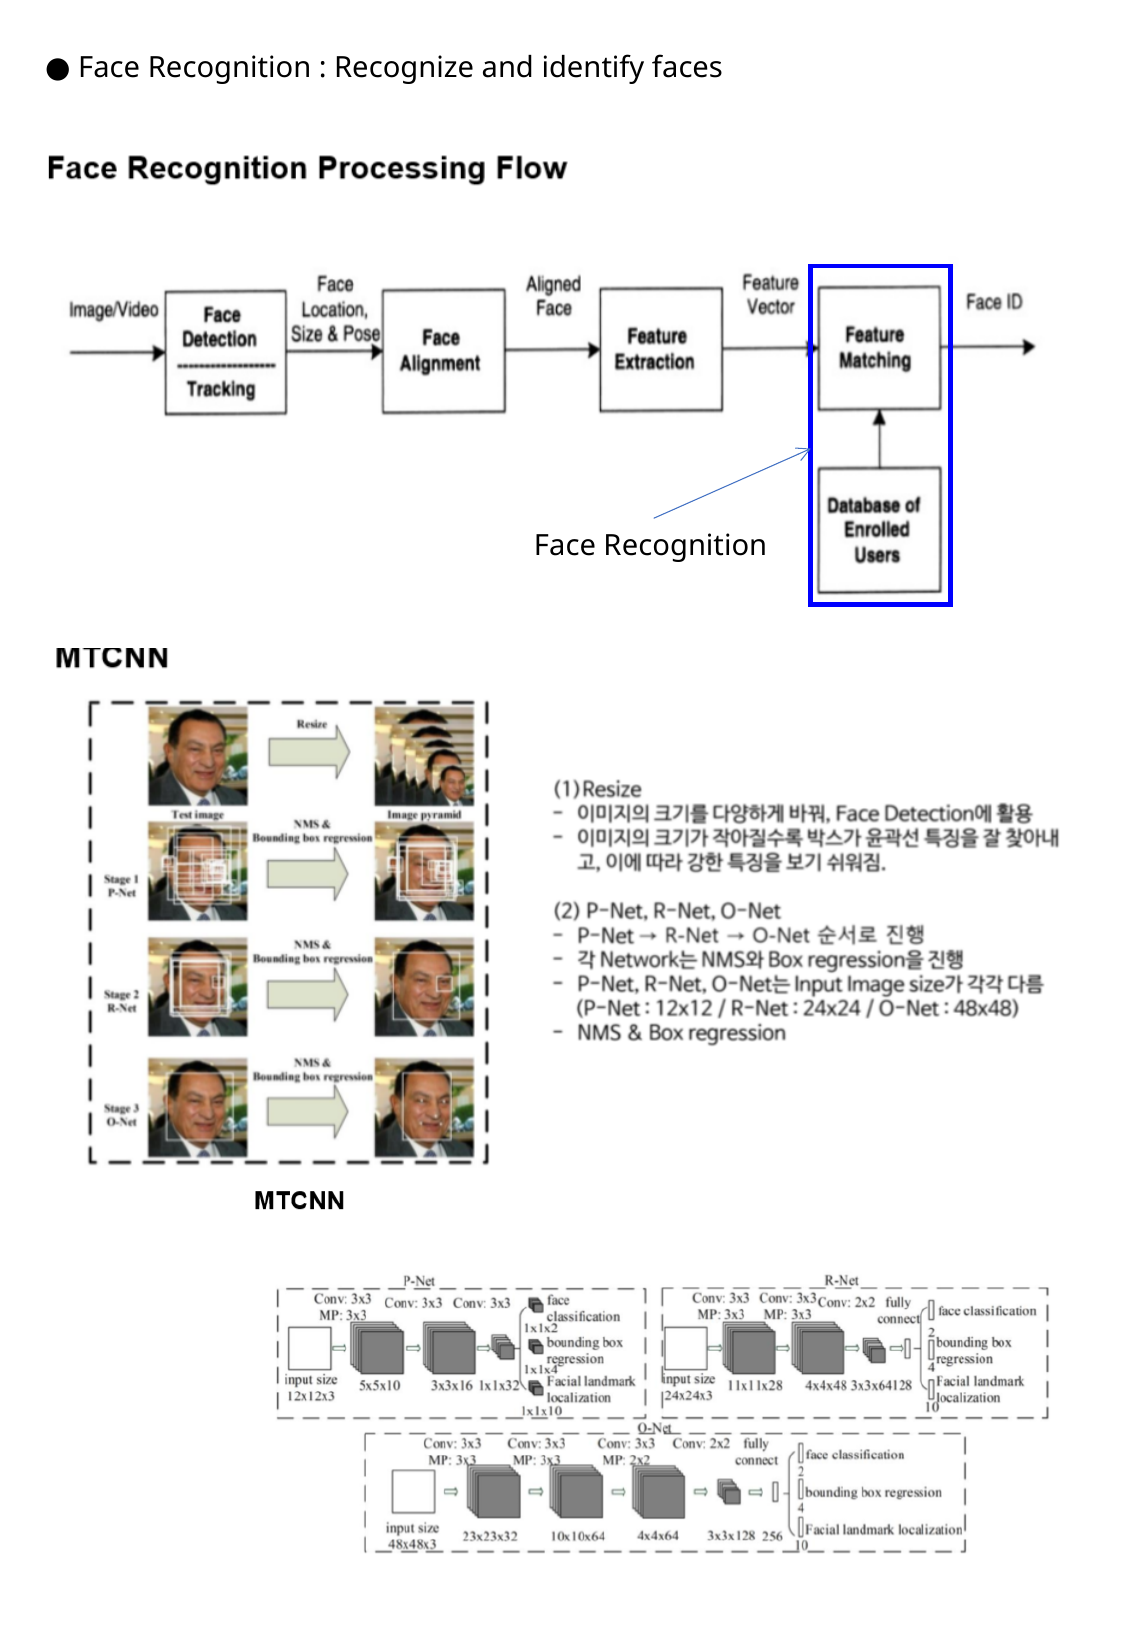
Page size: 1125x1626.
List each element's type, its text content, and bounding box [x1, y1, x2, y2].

text_box ● Face Recognition : Recognize and identify faces [30, 40, 1106, 238]
picture [30, 139, 1069, 1560]
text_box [653, 448, 811, 519]
